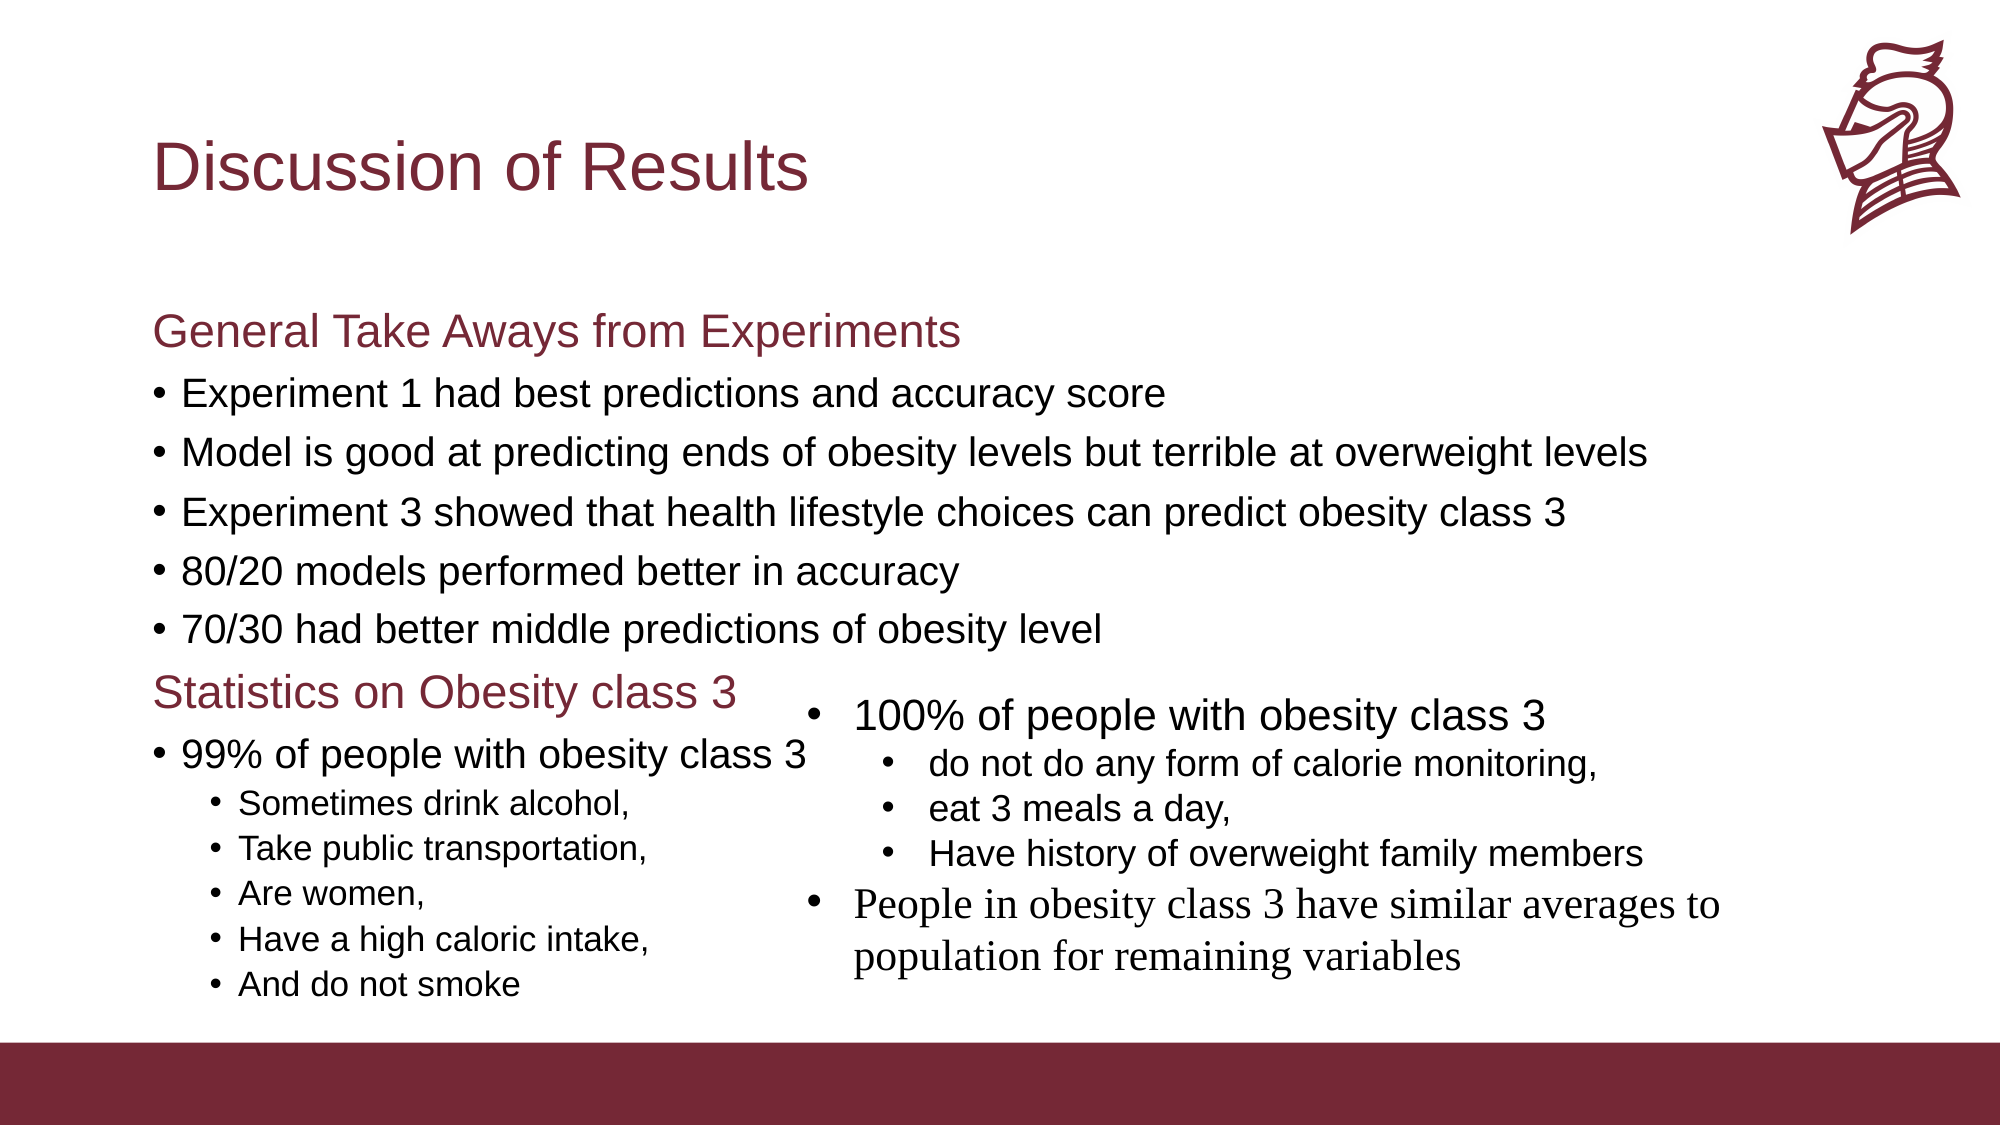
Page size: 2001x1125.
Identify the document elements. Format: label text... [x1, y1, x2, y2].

picture [1813, 30, 1972, 248]
list General Take Aways from Experiments Experiment 1 had best predictions and accuracy score Model is good at predicting ends of obesity levels but terrible at overweight levels Experiment 3 showed that health lifestyle choices can predict obesity class 3 80/20 models performed better in accuracy 70/30 had better middle predictions of obesity level Statistics on Obesity class 3 99% of people with obesity class 3 Sometimes drink alcohol, Take public transportation, Are women, Have a high caloric intake, And do not smoke [137, 299, 1863, 1014]
text_box 100% of people with obesity class 3 do not do any form of calorie monitoring, eat 3 meals a day, Have history of overweight family members People in obesity class 3 have similar averages to population for remaining variables [791, 679, 1767, 1032]
title Discussion of Results [137, 59, 1863, 278]
